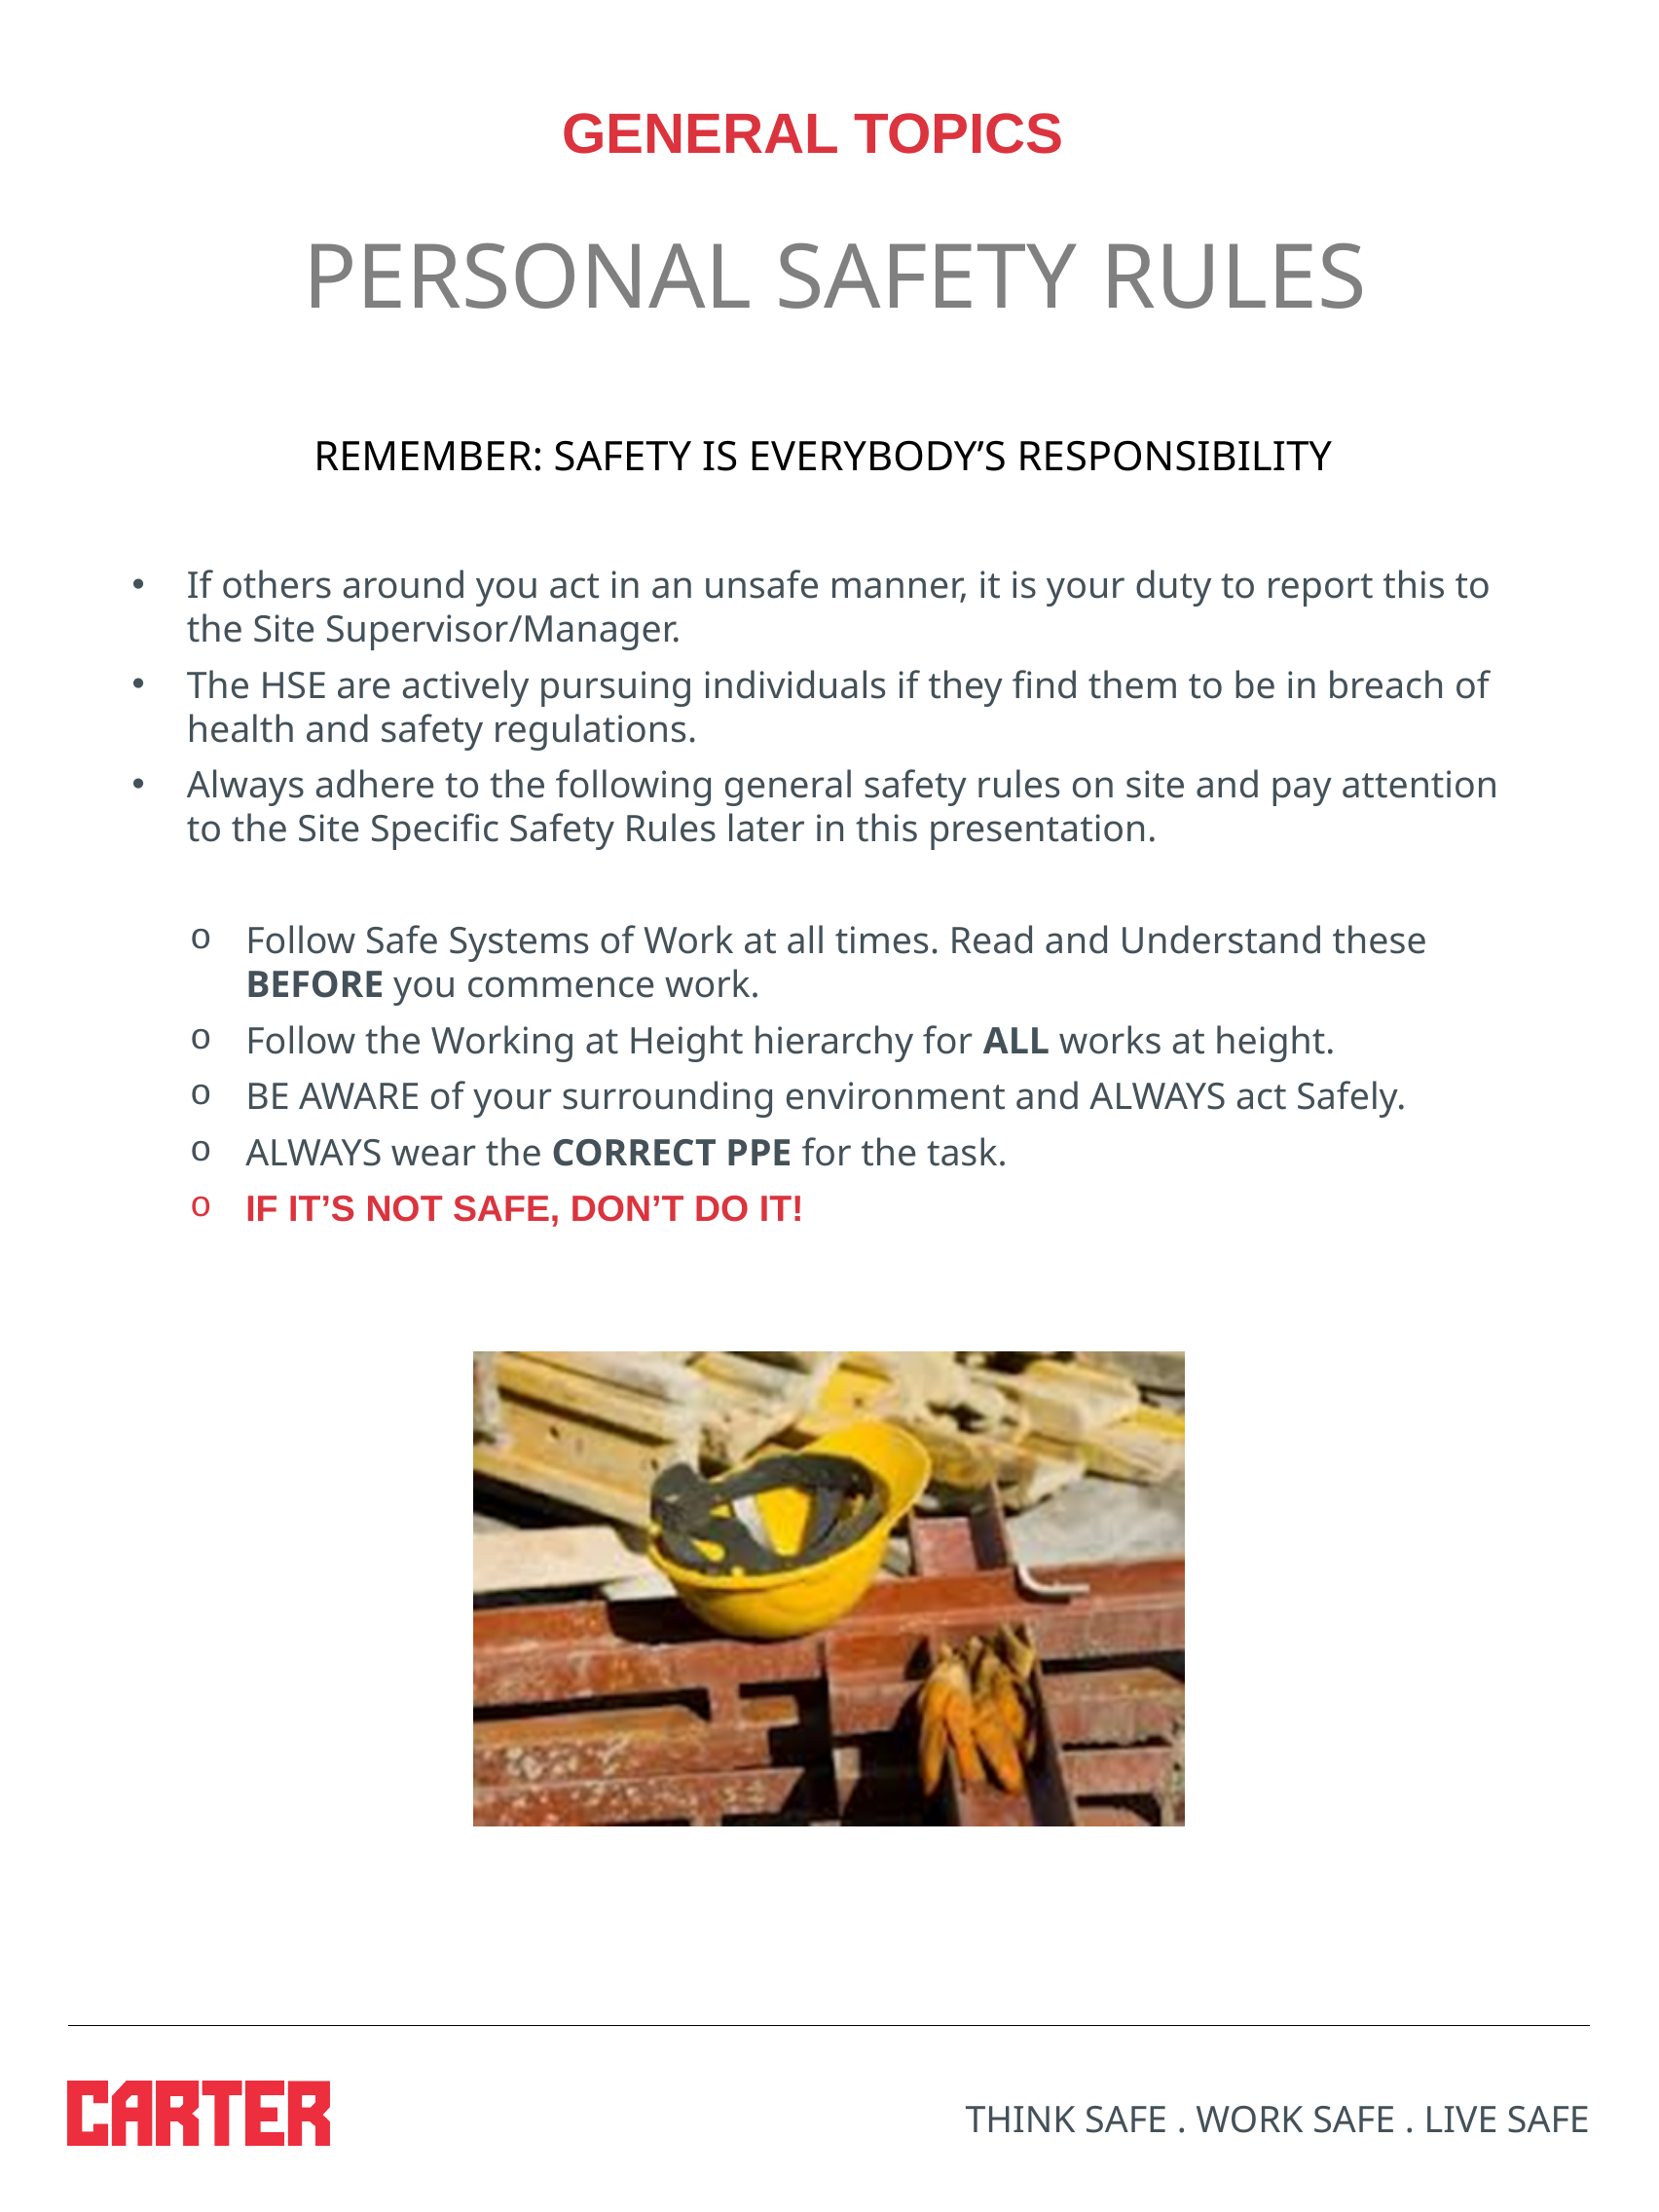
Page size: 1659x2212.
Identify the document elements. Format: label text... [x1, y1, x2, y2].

text_box REMEMBER: SAFETY IS EVERYBODY’S RESPONSIBILITY [275, 423, 1372, 487]
text_box PERSONAL SAFETY RULES [129, 157, 1541, 333]
picture [67, 2081, 330, 2146]
picture [473, 1351, 1185, 1826]
text_box If others around you act in an unsafe manner, it is your duty to report this to the Site Supervisor/Manager. The HSE are actively pursuing individuals if they find them to be in breach of health and safety regulations. Always adhere to the following general safety rules on site and pay attention to the Site Specific Safety Rules later in this presentation. Follow Safe Systems of Work at all times. Read and Understand these BEFORE you commence work. Follow the Working at Height hierarchy for ALL works at height. BE AWARE of your surrounding environment and ALWAYS act Safely. ALWAYS wear the CORRECT PPE for the task. IF IT’S NOT SAFE, DON’T DO IT! [117, 554, 1541, 1676]
text_box GENERAL TOPICS [473, 89, 1153, 172]
